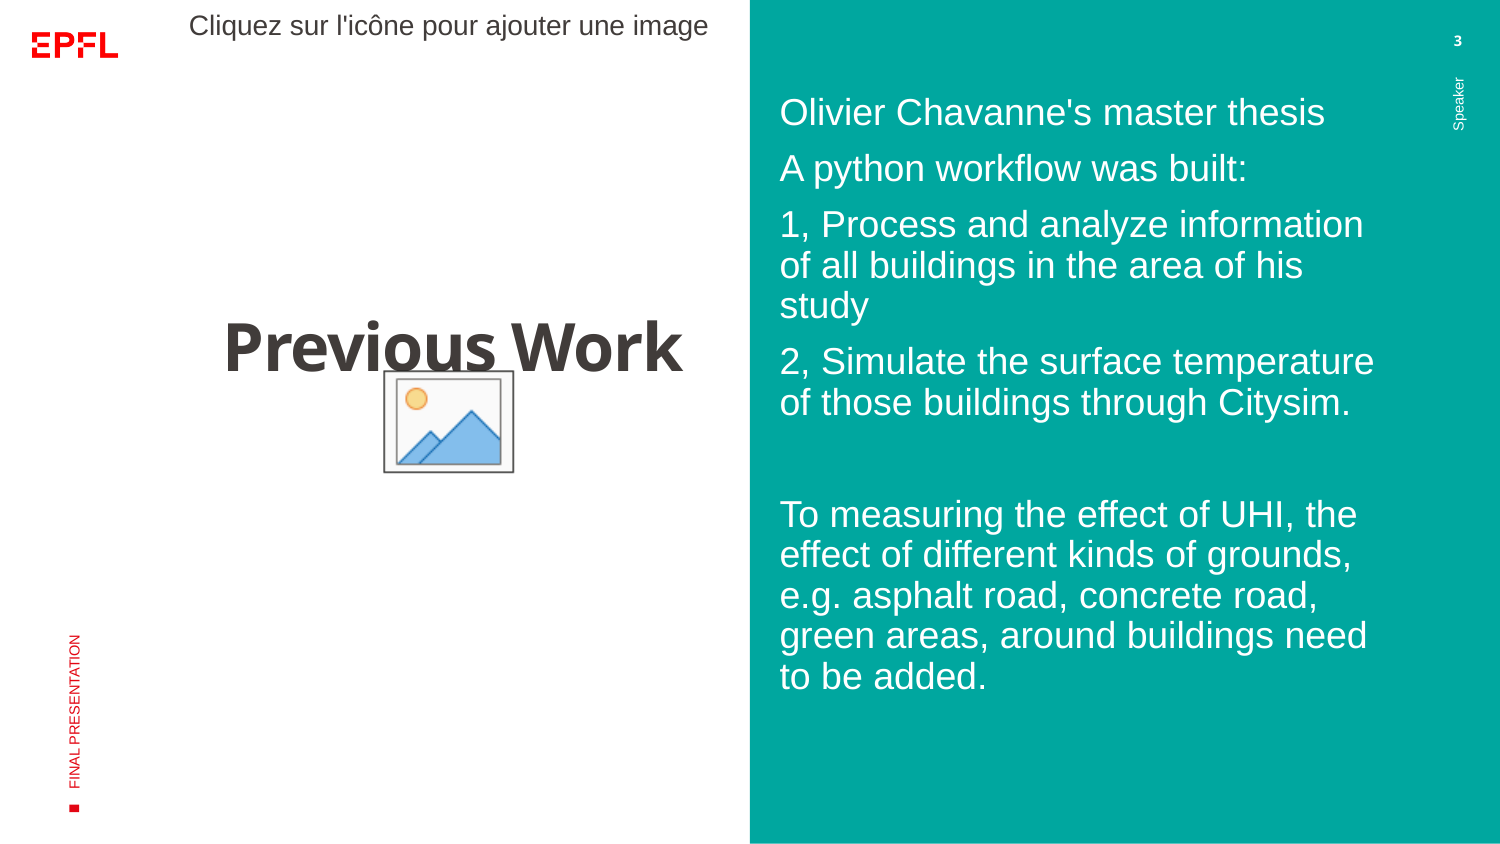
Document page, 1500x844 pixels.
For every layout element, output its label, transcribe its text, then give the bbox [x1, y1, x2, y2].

footer Speaker [1415, 59, 1500, 641]
slide_number 3 [1415, 32, 1500, 59]
picture [148, 0, 750, 844]
list Olivier Chavanne's master thesis A python workflow was built: 1, Process and analyze information of all buildings in the area of his study 2, Simulate the surface temperature of those buildings through Citysim. To measuring the effect of UHI, the effect of different kinds of grounds, e.g. asphalt road, concrete road, green areas, around buildings need to be added. [750, 85, 1416, 776]
picture [21, 21, 129, 69]
slide_number FINAL PRESENTATION [0, 256, 148, 805]
